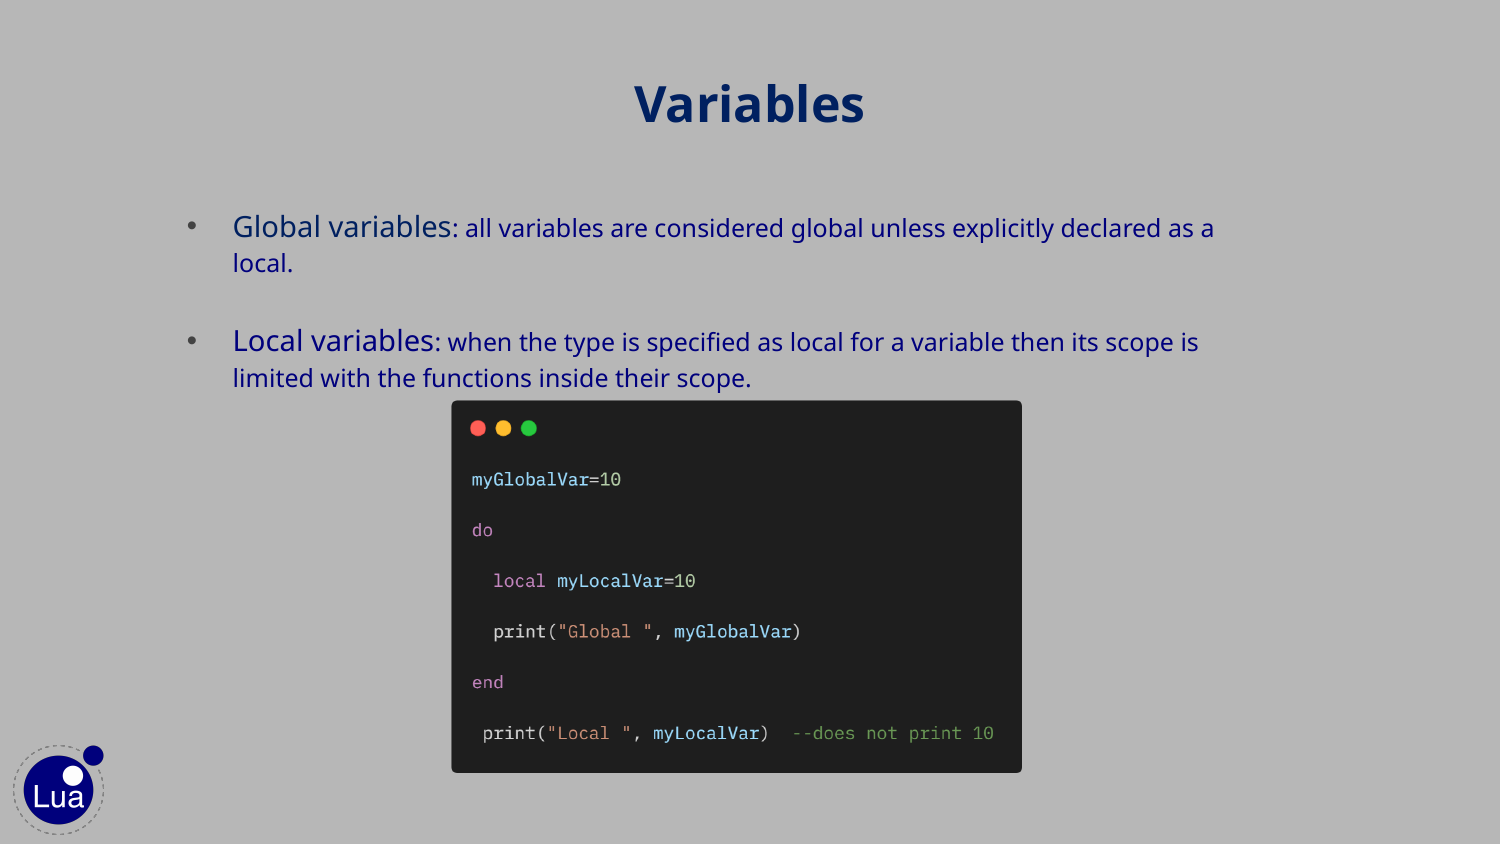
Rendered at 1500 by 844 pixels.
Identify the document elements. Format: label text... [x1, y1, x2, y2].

picture [13, 745, 104, 835]
picture [380, 329, 1093, 844]
list Global variables: all variables are considered global unless explicitly declared as a local. Local variables: when the type is specified as local for a variable then its scope is limited with the functions inside their scope. [142, 187, 1278, 764]
title Variables [322, 57, 1178, 214]
